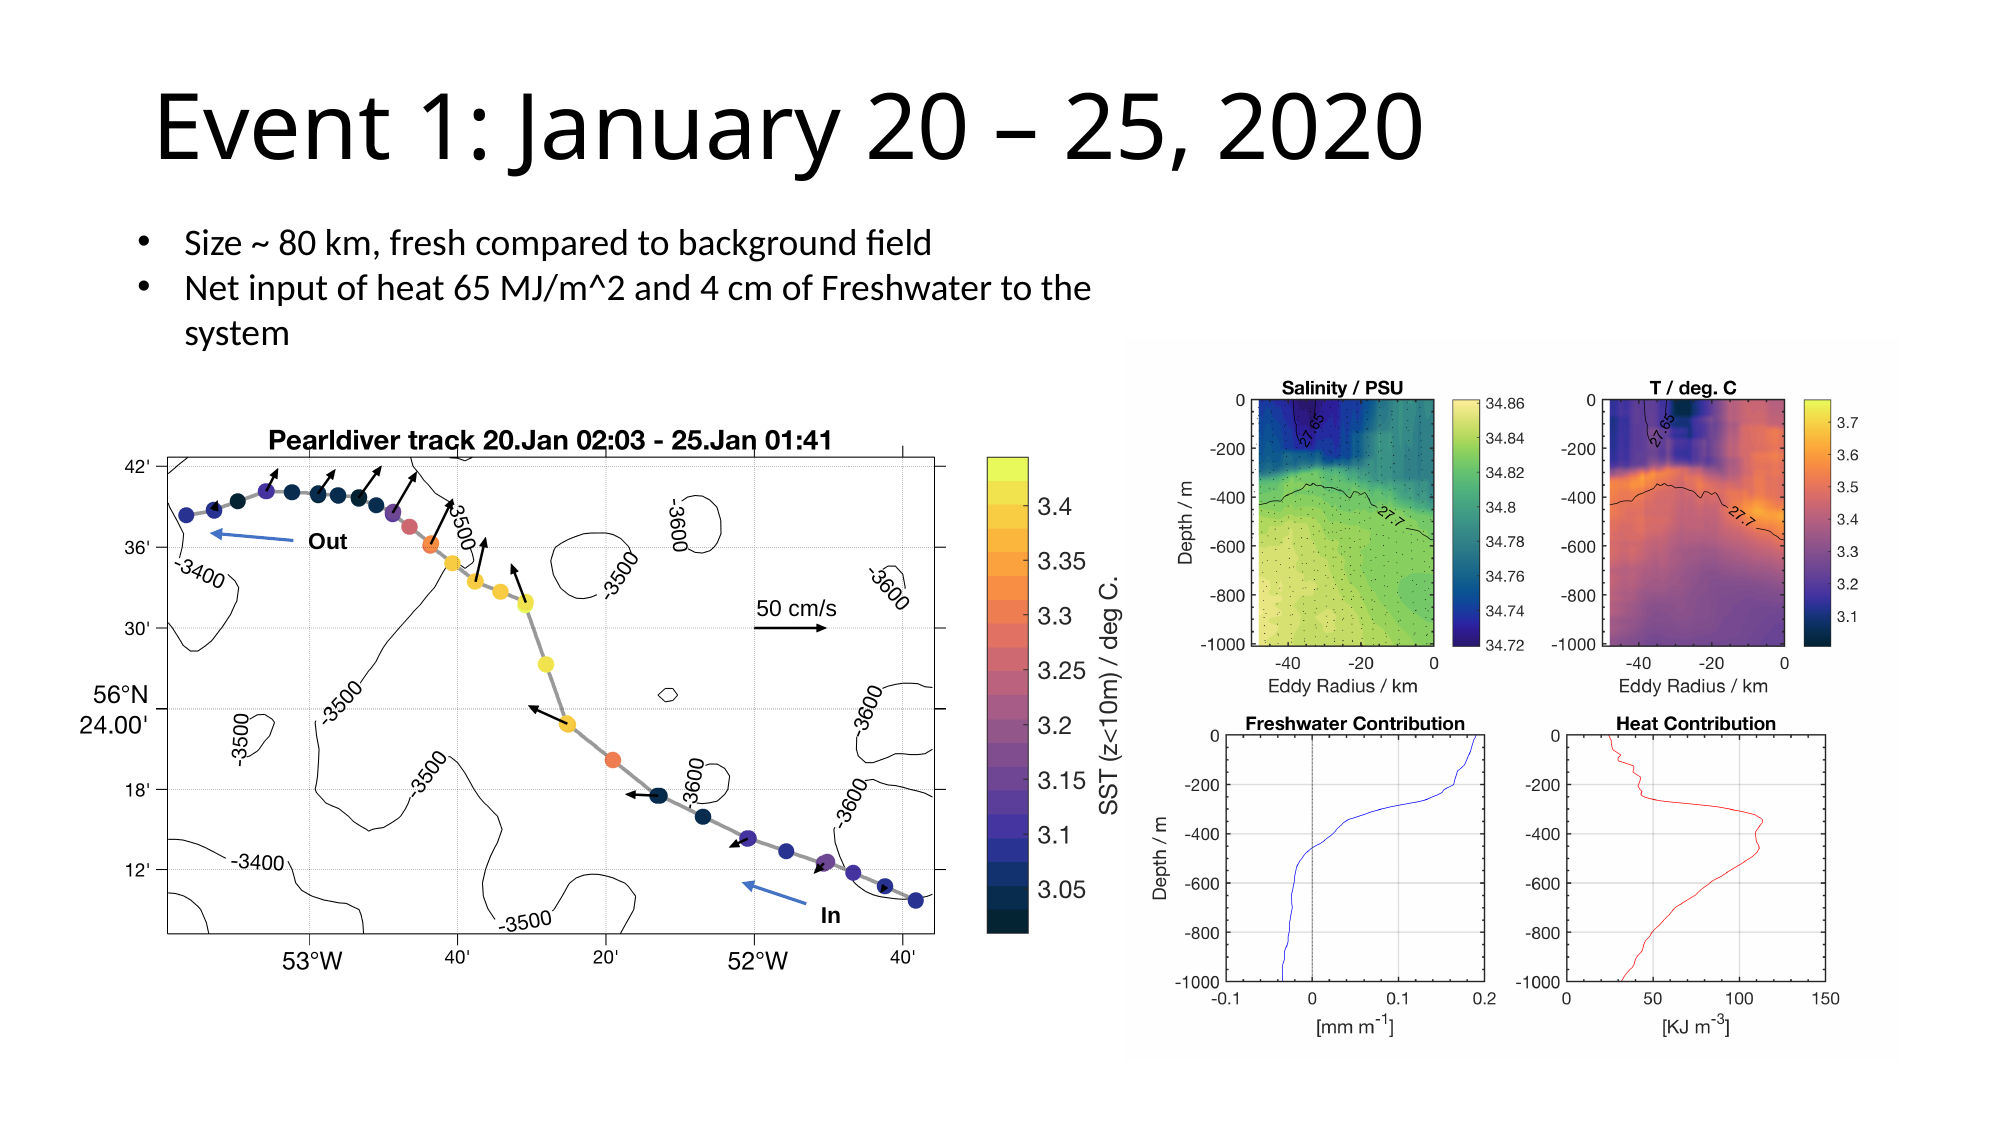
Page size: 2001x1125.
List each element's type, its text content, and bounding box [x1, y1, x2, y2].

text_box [209, 532, 294, 541]
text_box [741, 882, 807, 904]
picture [38, 333, 1899, 1084]
text_box Size ~ 80 km, fresh compared to background field Net input of heat 65 MJ/m^2 and 4 cm of Freshwater to the system [122, 210, 1202, 338]
title Event 1: January 20 – 25, 2020 [137, 20, 1863, 239]
